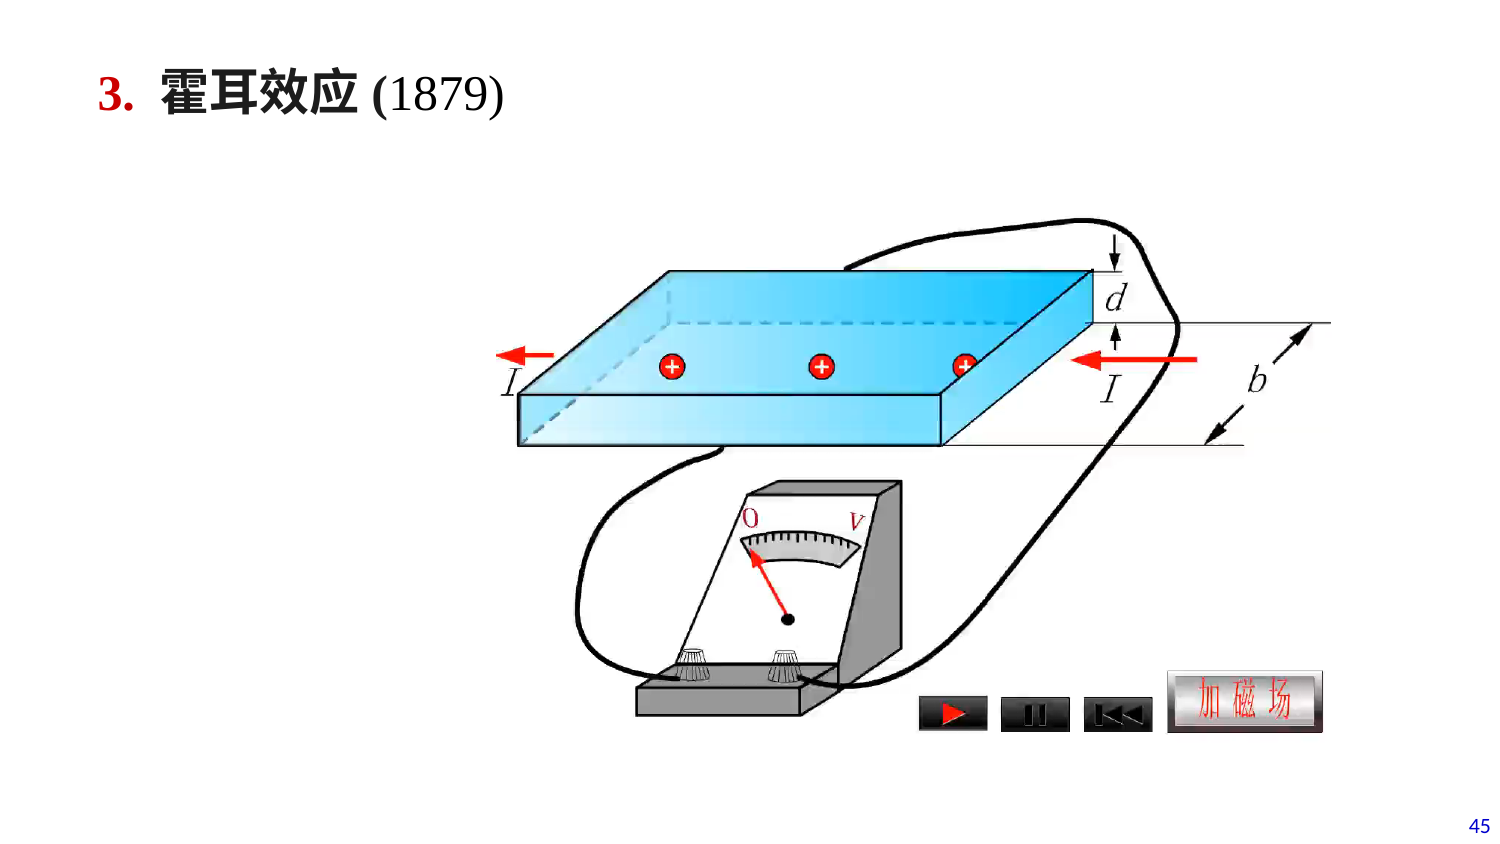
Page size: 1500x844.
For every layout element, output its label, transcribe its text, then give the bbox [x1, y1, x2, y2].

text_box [494, 76, 1333, 746]
slide_number 45 [1156, 802, 1500, 844]
text_box 3. 霍耳效应(1879) [82, 52, 545, 128]
